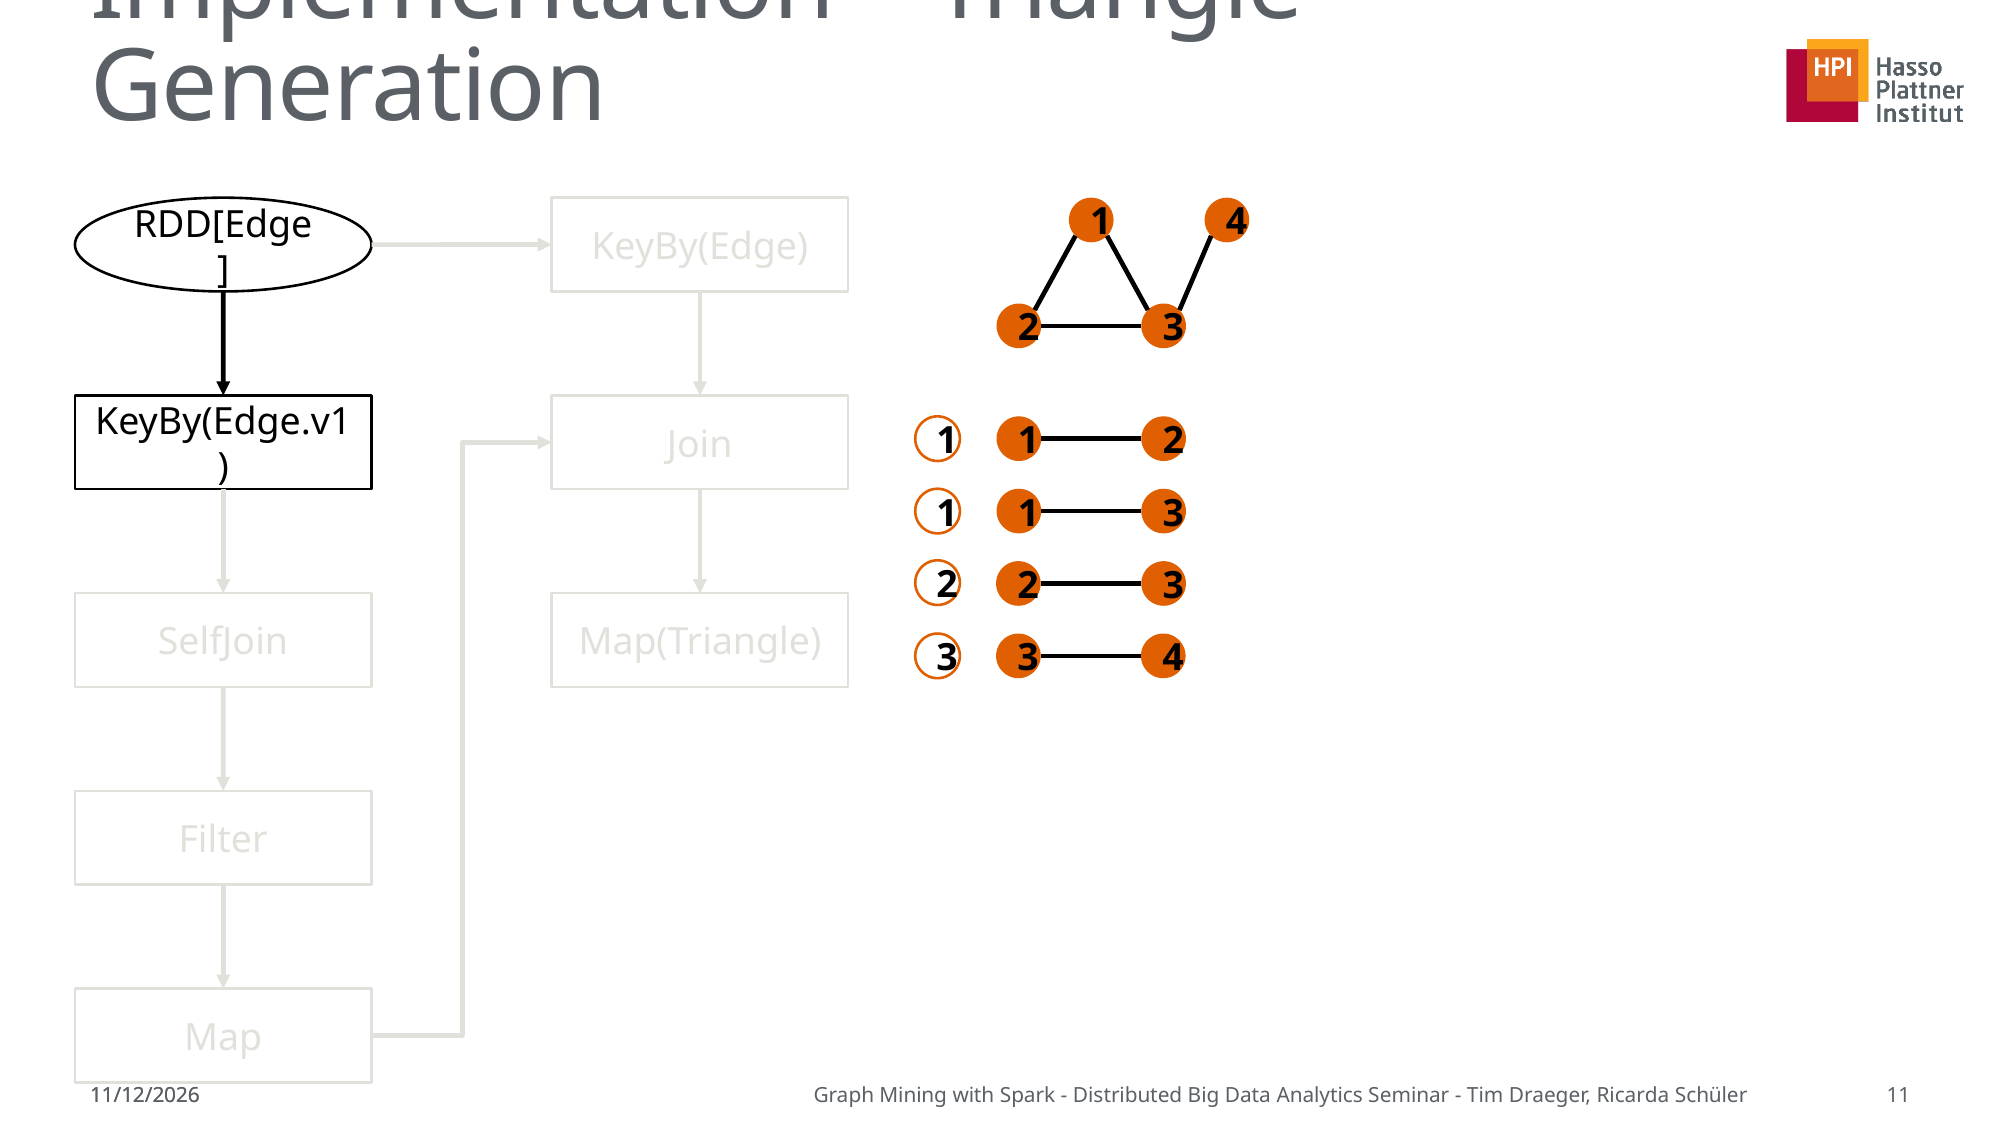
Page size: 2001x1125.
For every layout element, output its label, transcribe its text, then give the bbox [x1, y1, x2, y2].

text_box 4 [1139, 632, 1187, 680]
text_box Map [74, 987, 373, 1084]
text_box 3 [994, 632, 1042, 680]
text_box Map(Triangle) [560, 592, 849, 688]
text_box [1034, 234, 1076, 312]
text_box 2 [913, 559, 962, 607]
text_box KeyBy(Edge.v1) [74, 394, 373, 490]
text_box 3 [1140, 302, 1188, 350]
title Implementation – Triangle Generation [75, 0, 1732, 149]
text_box 1 [1067, 196, 1115, 244]
text_box RDD[Edge] [73, 196, 373, 293]
text_box 1 [913, 487, 962, 535]
text_box Filter [74, 790, 368, 886]
text_box 3 [913, 632, 962, 680]
text_box 3 [1140, 487, 1188, 535]
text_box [370, 441, 553, 1037]
text_box 5/30/2015 [74, 1084, 233, 1125]
text_box 2 [994, 559, 1042, 608]
footer Graph Mining with Spark - Distributed Big Data Analytics Seminar - Tim Draeger, Ricarda Schüler [238, 1065, 1763, 1125]
slide_number 11 [1768, 1065, 1926, 1125]
text_box 2 [995, 302, 1043, 350]
text_box 2 [1140, 415, 1188, 463]
text_box KeyBy(Edge) [550, 196, 849, 293]
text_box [1178, 234, 1212, 312]
text_box 4 [1203, 196, 1251, 244]
text_box 1 [995, 415, 1043, 463]
picture [1784, 35, 1966, 124]
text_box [1106, 234, 1149, 312]
text_box 3 [1140, 559, 1188, 608]
text_box 1 [913, 415, 962, 463]
text_box Join [550, 394, 849, 490]
text_box SelfJoin [74, 592, 368, 688]
text_box 1 [995, 487, 1043, 535]
